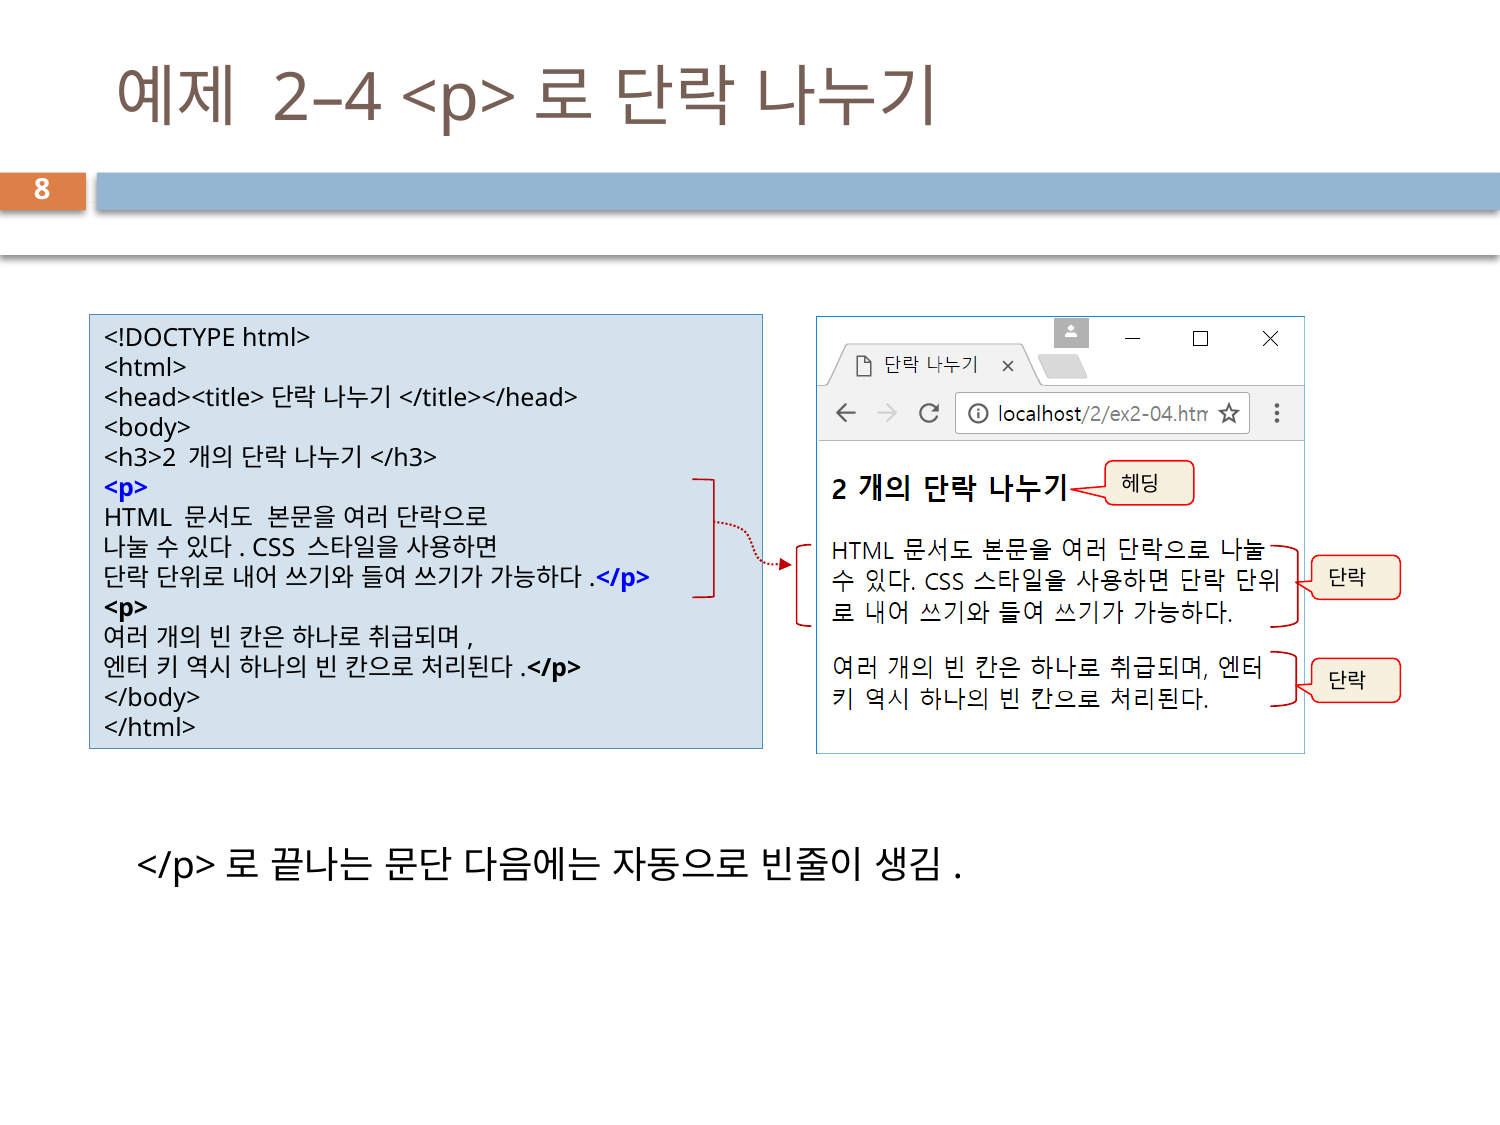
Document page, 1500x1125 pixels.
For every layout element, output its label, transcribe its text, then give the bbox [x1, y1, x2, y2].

slide_number 8 [0, 170, 87, 211]
text_box 단락 [1311, 555, 1401, 600]
title 예제 2–4 <p>로 단락 나누기 [100, 37, 1438, 149]
text_box [795, 543, 809, 627]
text_box [713, 520, 792, 571]
text_box 단락 [1311, 658, 1401, 703]
text_box [692, 478, 715, 599]
text_box </p>로 끝나는 문단 다음에는 자동으로 빈줄이 생김. [121, 834, 978, 894]
text_box <!DOCTYPE html> <html> <head><title>단락 나누기</title></head> <body> <h3>2 개의 단락 나누기</h3> <p> HTML 문서도 본문을 여러 단락으로 나눌 수 있다. CSS 스타일을 사용하면 단락 단위로 내어 쓰기와 들여 쓰기가 가능하다.</p> <p> 여러 개의 빈 칸은 하나로 취급되며, 엔터 키 역시 하나의 빈 칸으로 처리된다.</p> </body> </html> [89, 314, 763, 749]
picture [815, 316, 1305, 755]
